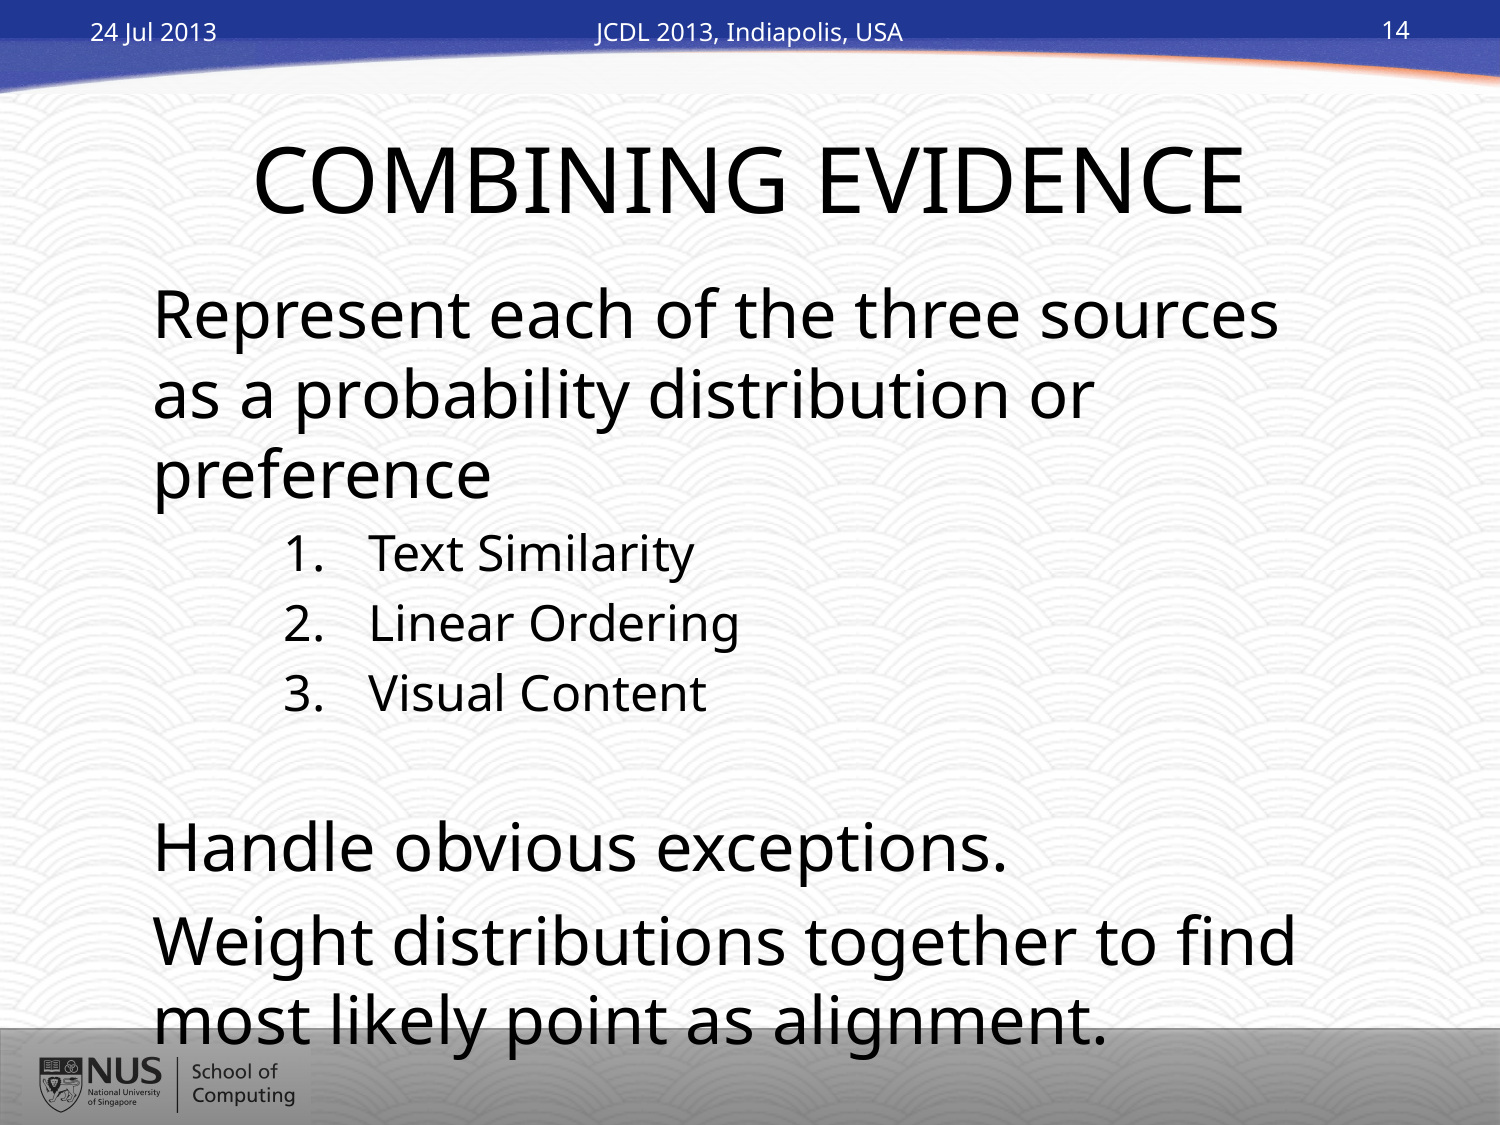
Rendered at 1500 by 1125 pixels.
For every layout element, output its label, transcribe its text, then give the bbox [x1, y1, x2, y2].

title COMBINING EVIDENCE [75, 115, 1425, 238]
slide_number 14 [1074, 15, 1425, 48]
footer JCDL 2013, Indiapolis, USA [512, 15, 988, 48]
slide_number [75, 15, 425, 48]
picture [0, 38, 1500, 1125]
list Represent each of the three sources as a probability distribution or preference Text Similarity Linear Ordering Visual Content Handle obvious exceptions. Weight distributions together to find most likely point as alignment. [137, 264, 1363, 988]
